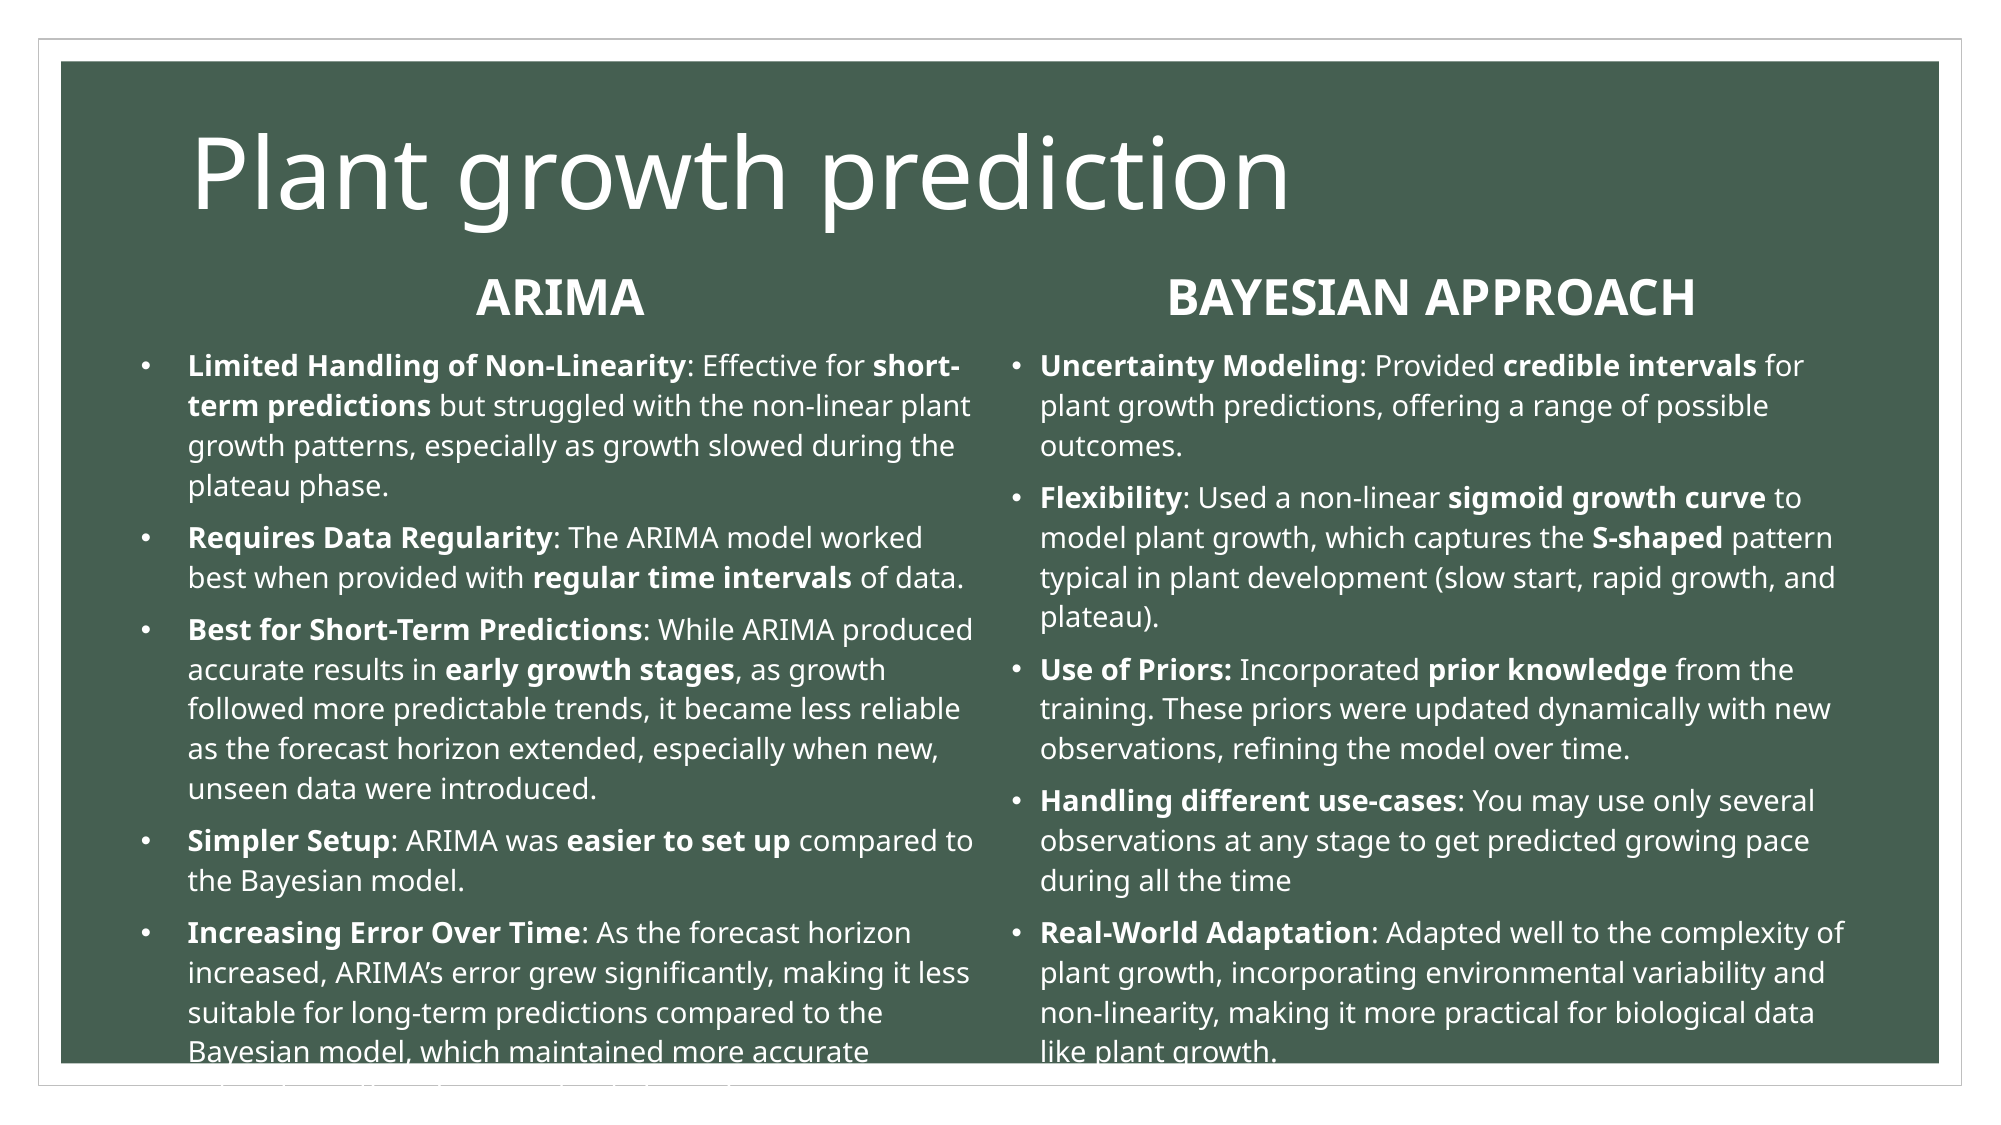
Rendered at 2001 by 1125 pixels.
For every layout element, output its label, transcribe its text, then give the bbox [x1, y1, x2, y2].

table_cell Uncertainty Modeling: Provided credible intervals for plant growth predictions, offering a range of possible outcomes. Flexibility: Used a non-linear sigmoid growth curve to model plant growth, which captures the S-shaped pattern typical in plant development (slow start, rapid growth, and plateau). Use of Priors: Incorporated prior knowledge from the training. These priors were updated dynamically with new observations, refining the model over time. Handling different use-cases: You may use only several observations at any stage to get predicted growing pace during all the time Real-World Adaptation: Adapted well to the complexity of plant growth, incorporating environmental variability and non-linearity, making it more practical for biological data like plant growth. [997, 338, 1868, 1125]
title Plant growth prediction [174, 65, 1825, 255]
table_header ARIMA [126, 255, 997, 338]
table_cell Limited Handling of Non-Linearity: Effective for short-term predictions but struggled with the non-linear plant growth patterns, especially as growth slowed during the plateau phase. Requires Data Regularity: The ARIMA model worked best when provided with regular time intervals of data. Best for Short-Term Predictions: While ARIMA produced accurate results in early growth stages, as growth followed more predictable trends, it became less reliable as the forecast horizon extended, especially when new, unseen data were introduced. Simpler Setup: ARIMA was easier to set up compared to the Bayesian model. Increasing Error Over Time: As the forecast horizon increased, ARIMA’s error grew significantly, making it less suitable for long-term predictions compared to the Bayesian model, which maintained more accurate estimates with wider uncertainty bounds. [126, 338, 997, 1125]
table_header BAYESIAN APPROACH [997, 255, 1868, 338]
